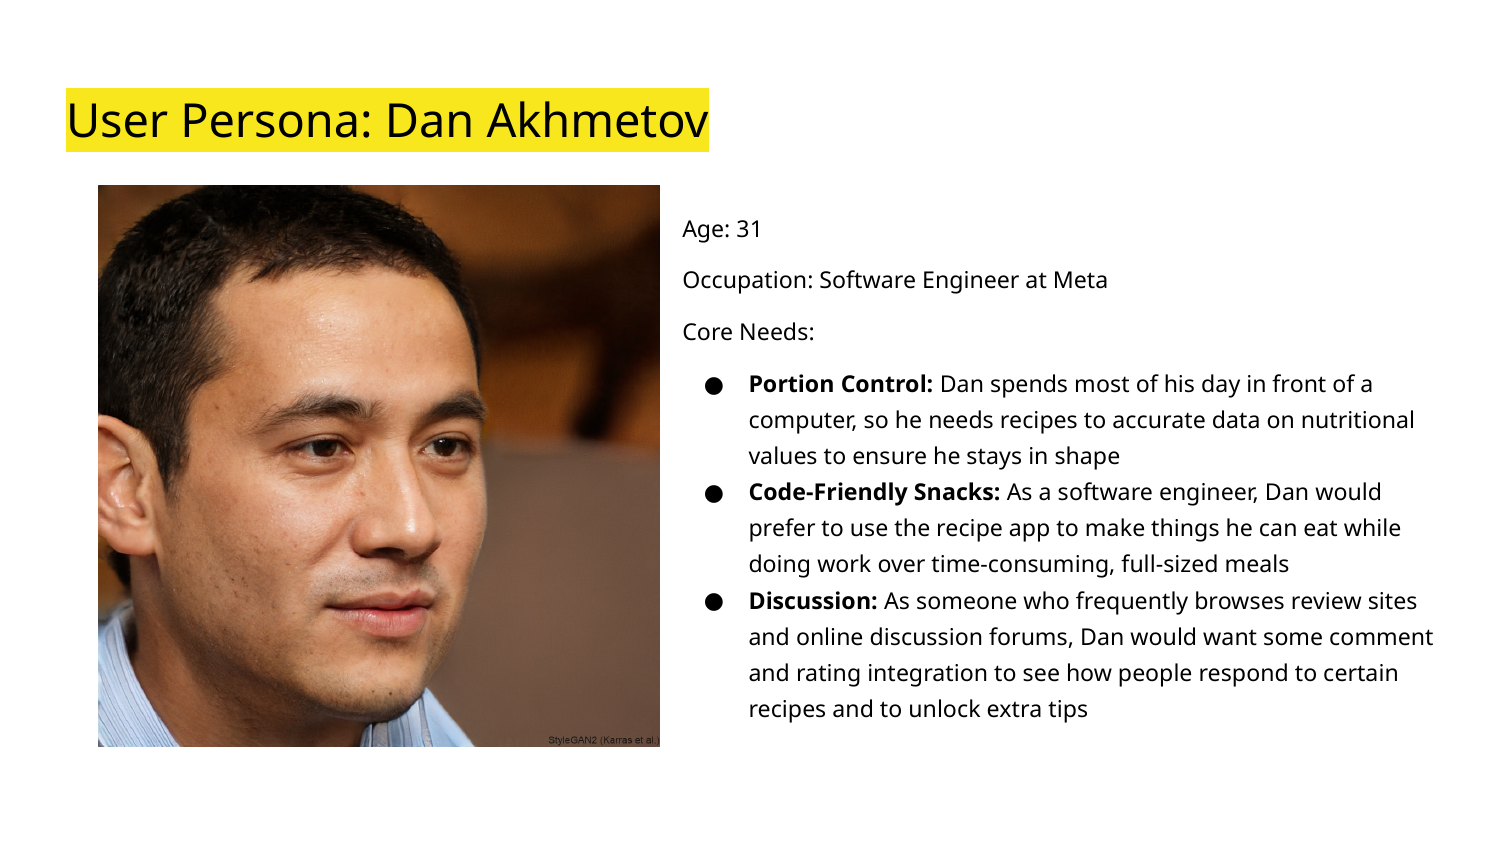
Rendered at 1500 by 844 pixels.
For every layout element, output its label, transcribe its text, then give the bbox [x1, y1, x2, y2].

picture [98, 185, 660, 748]
title User Persona: Dan Akhmetov [51, 72, 1449, 167]
list Age: 31 Occupation: Software Engineer at Meta Core Needs: Portion Control: Dan spends most of his day in front of a computer, so he needs recipes to accurate data on nutritional values to ensure he stays in shape Code-Friendly Snacks: As a software engineer, Dan would prefer to use the recipe app to make things he can eat while doing work over time-consuming, full-sized meals Discussion: As someone who frequently browses review sites and online discussion forums, Dan would want some comment and rating integration to see how people respond to certain recipes and to unlock extra tips [667, 192, 1460, 740]
